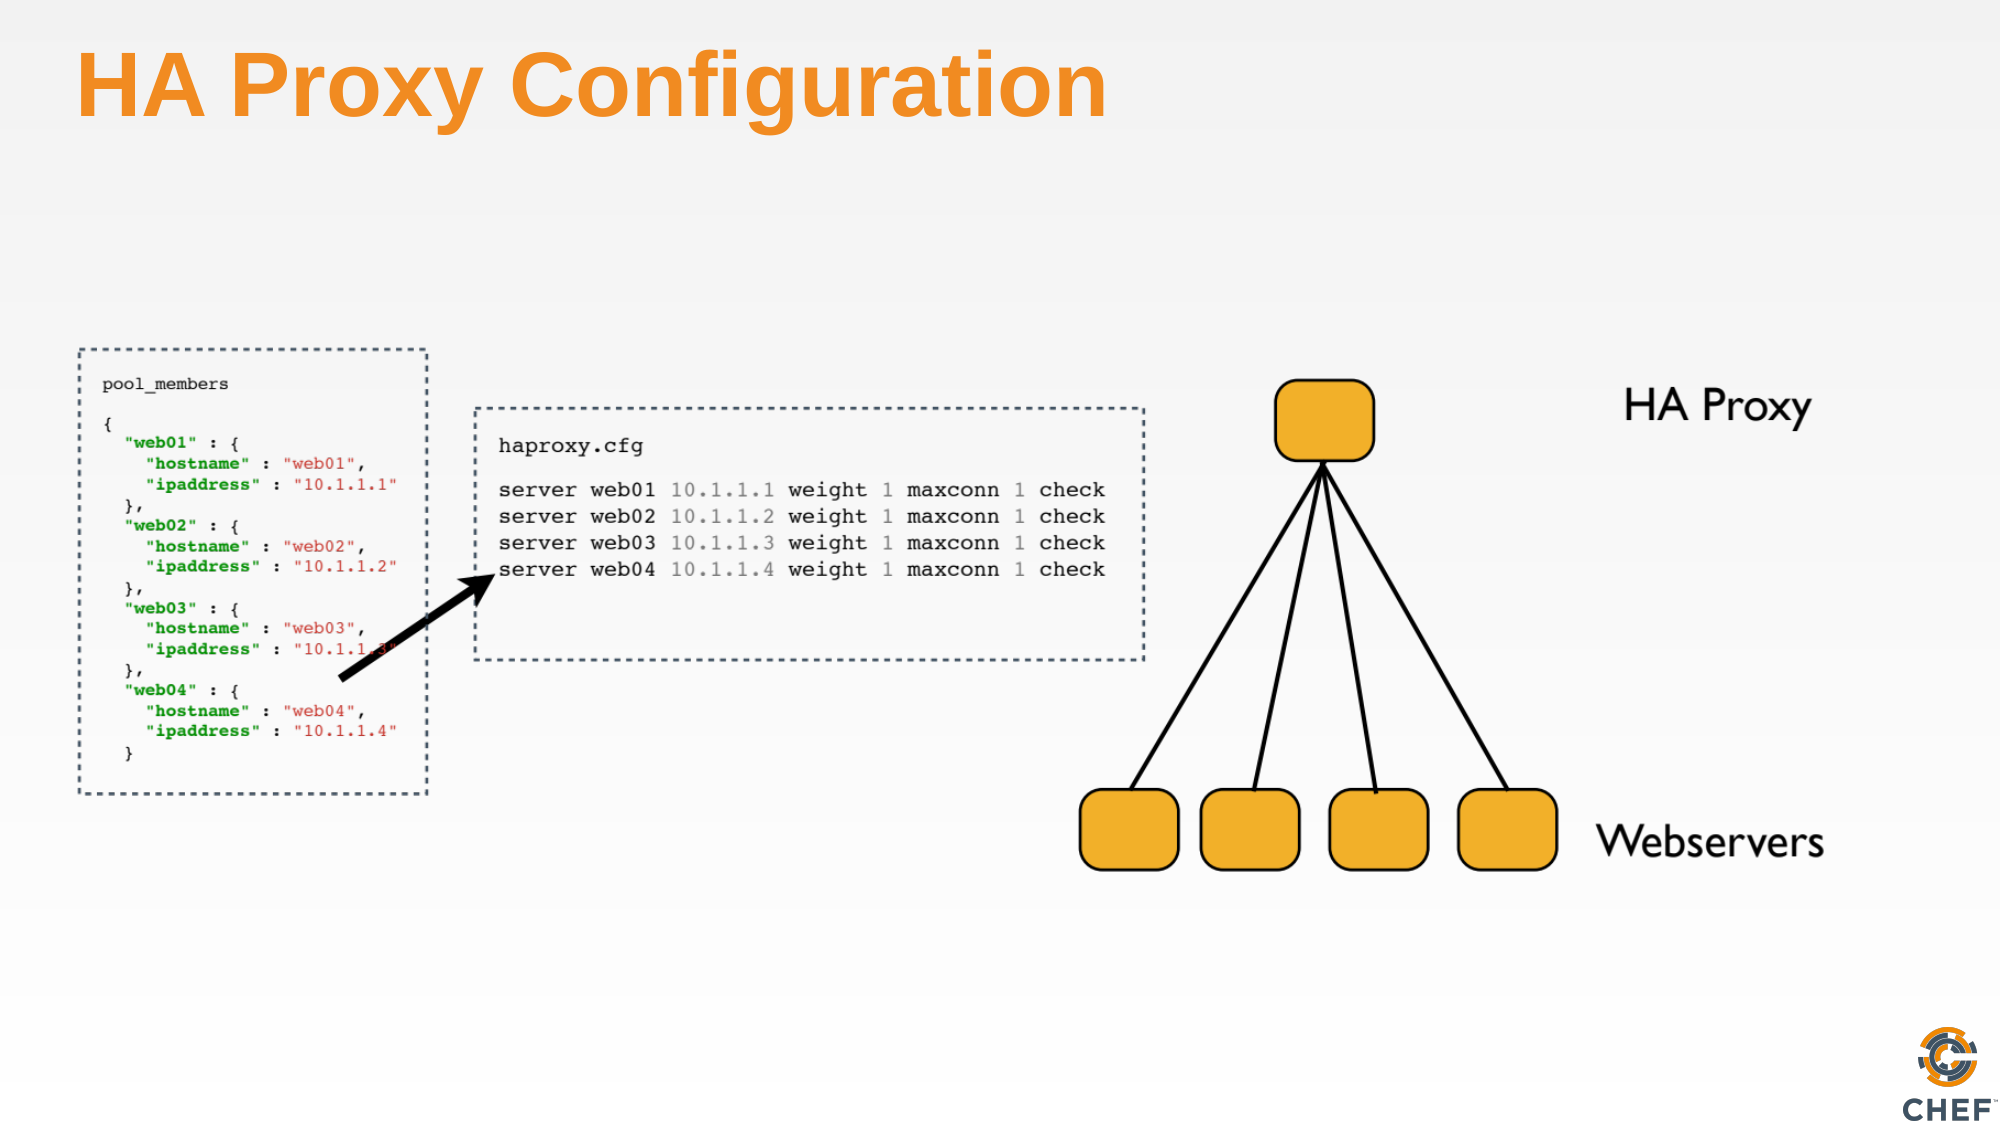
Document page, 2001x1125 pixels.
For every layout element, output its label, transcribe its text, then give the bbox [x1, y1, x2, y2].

title HA Proxy Configuration [75, 37, 1913, 140]
picture [74, 187, 1998, 1121]
